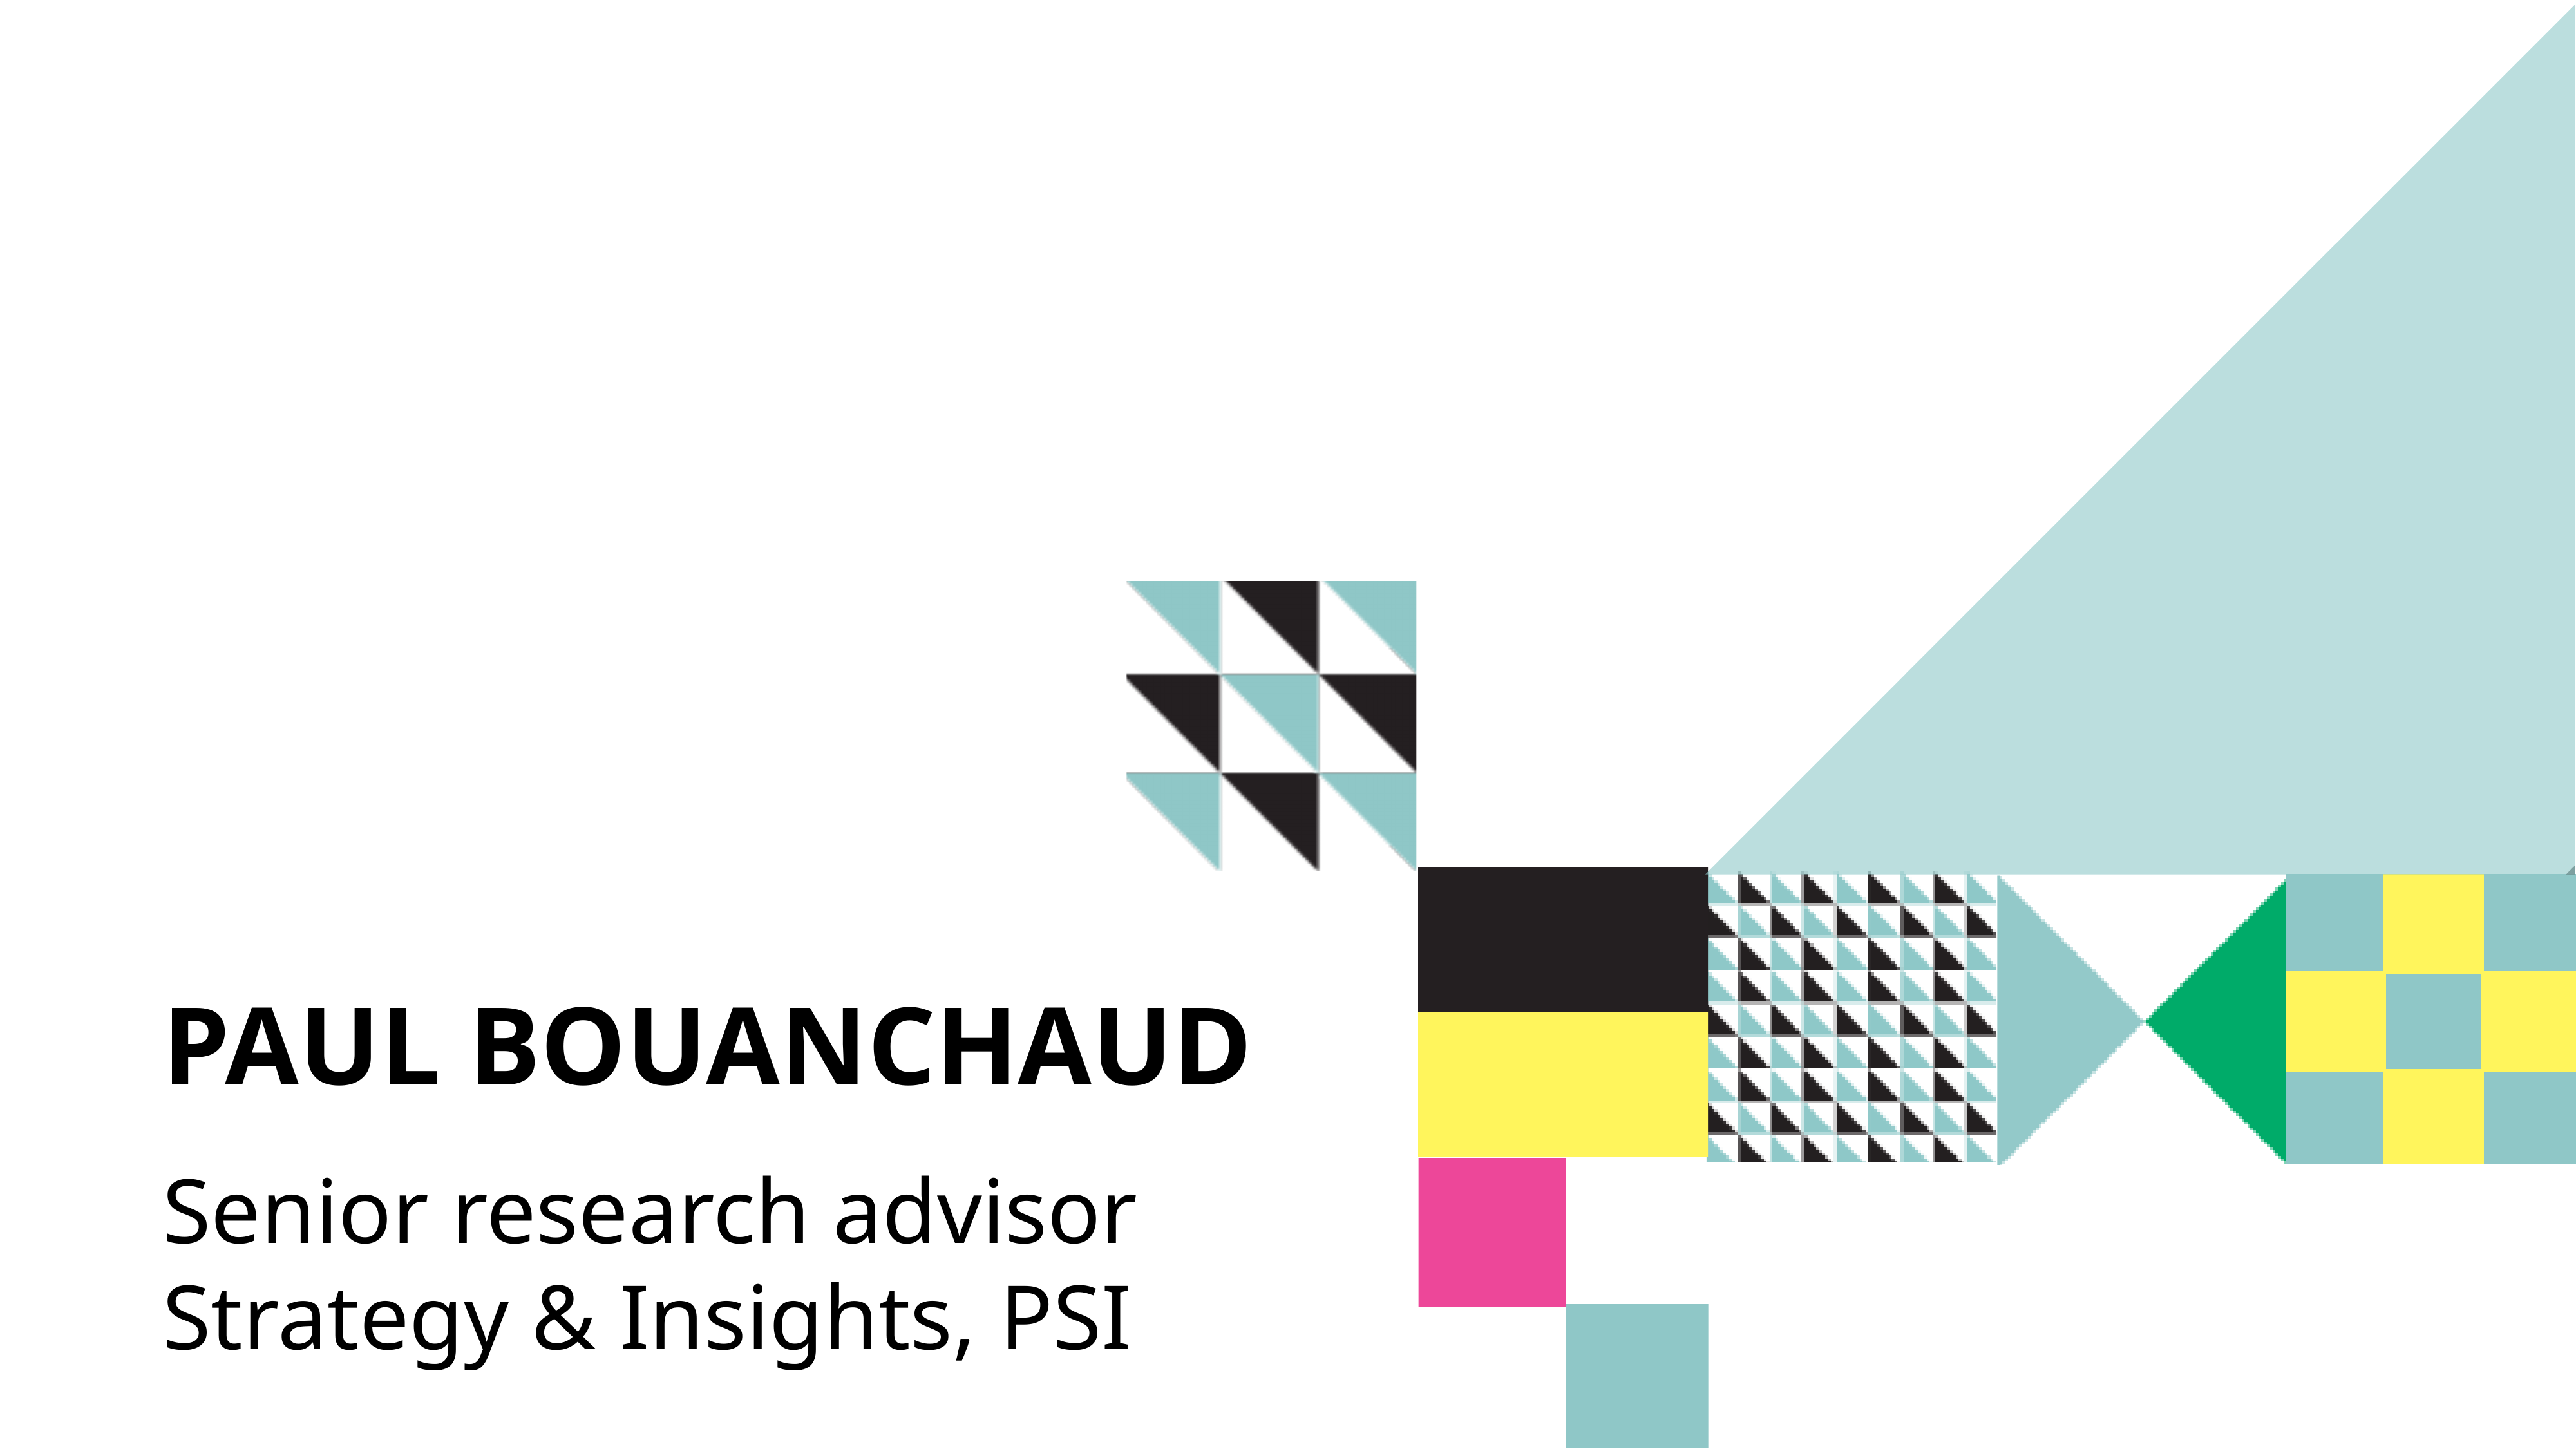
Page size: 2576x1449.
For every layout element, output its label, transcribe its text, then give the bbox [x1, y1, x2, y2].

text_box [1709, 3, 2576, 874]
text_box Senior research advisor Strategy & Insights, PSI [153, 1150, 1623, 1372]
picture [1418, 867, 2576, 1448]
text_box PAUL BOUANCHAUD [153, 972, 1359, 1112]
picture [1126, 581, 1417, 871]
